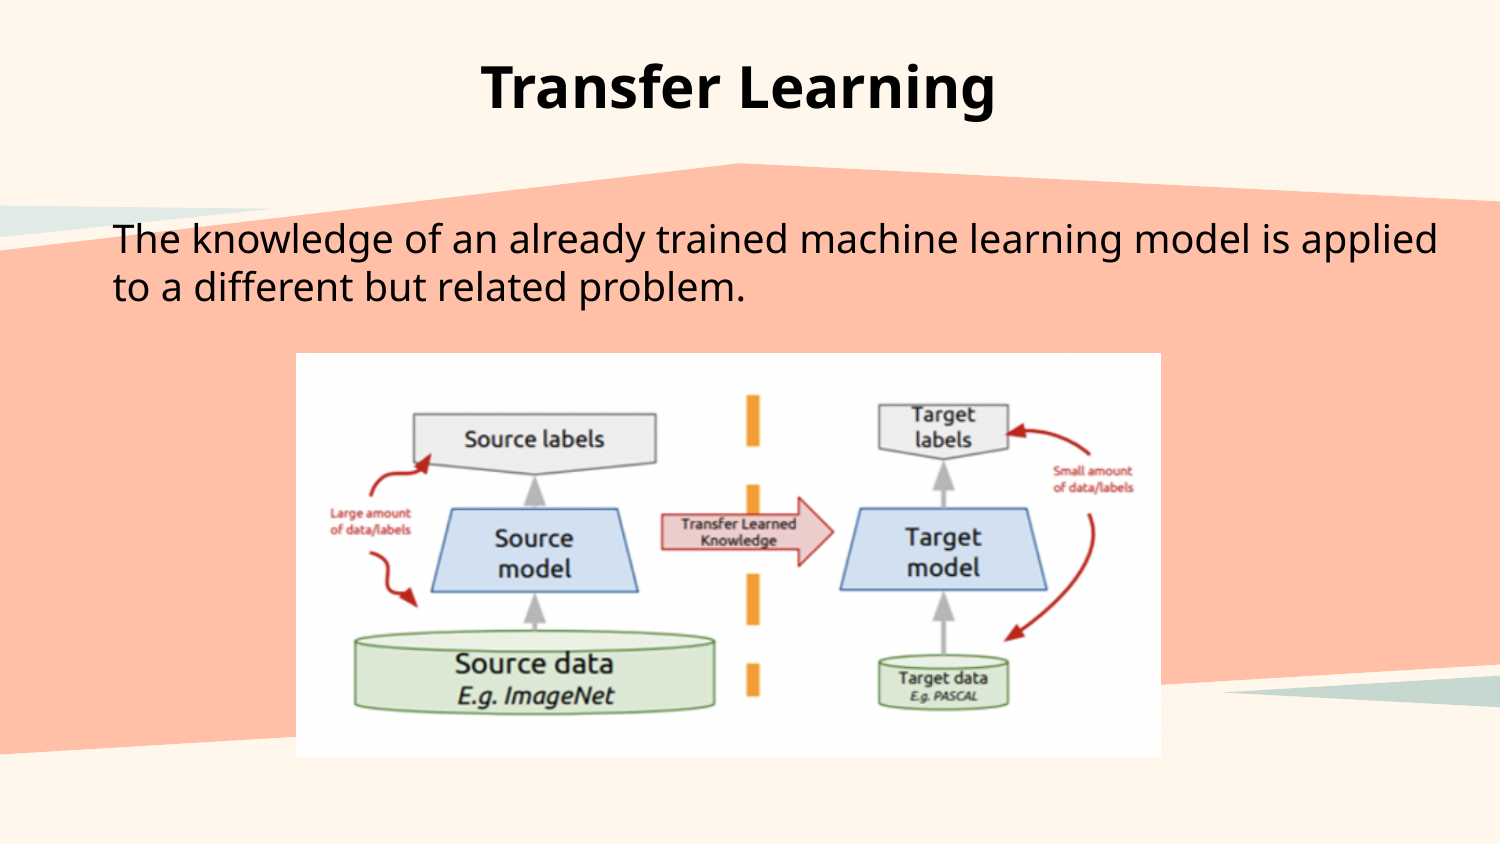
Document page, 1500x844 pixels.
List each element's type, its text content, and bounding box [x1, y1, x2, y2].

text_box The knowledge of an already trained machine learning model is applied to a different but related problem. [22, 198, 1478, 324]
picture [295, 353, 1161, 757]
title Transfer Learning [84, 36, 1394, 136]
